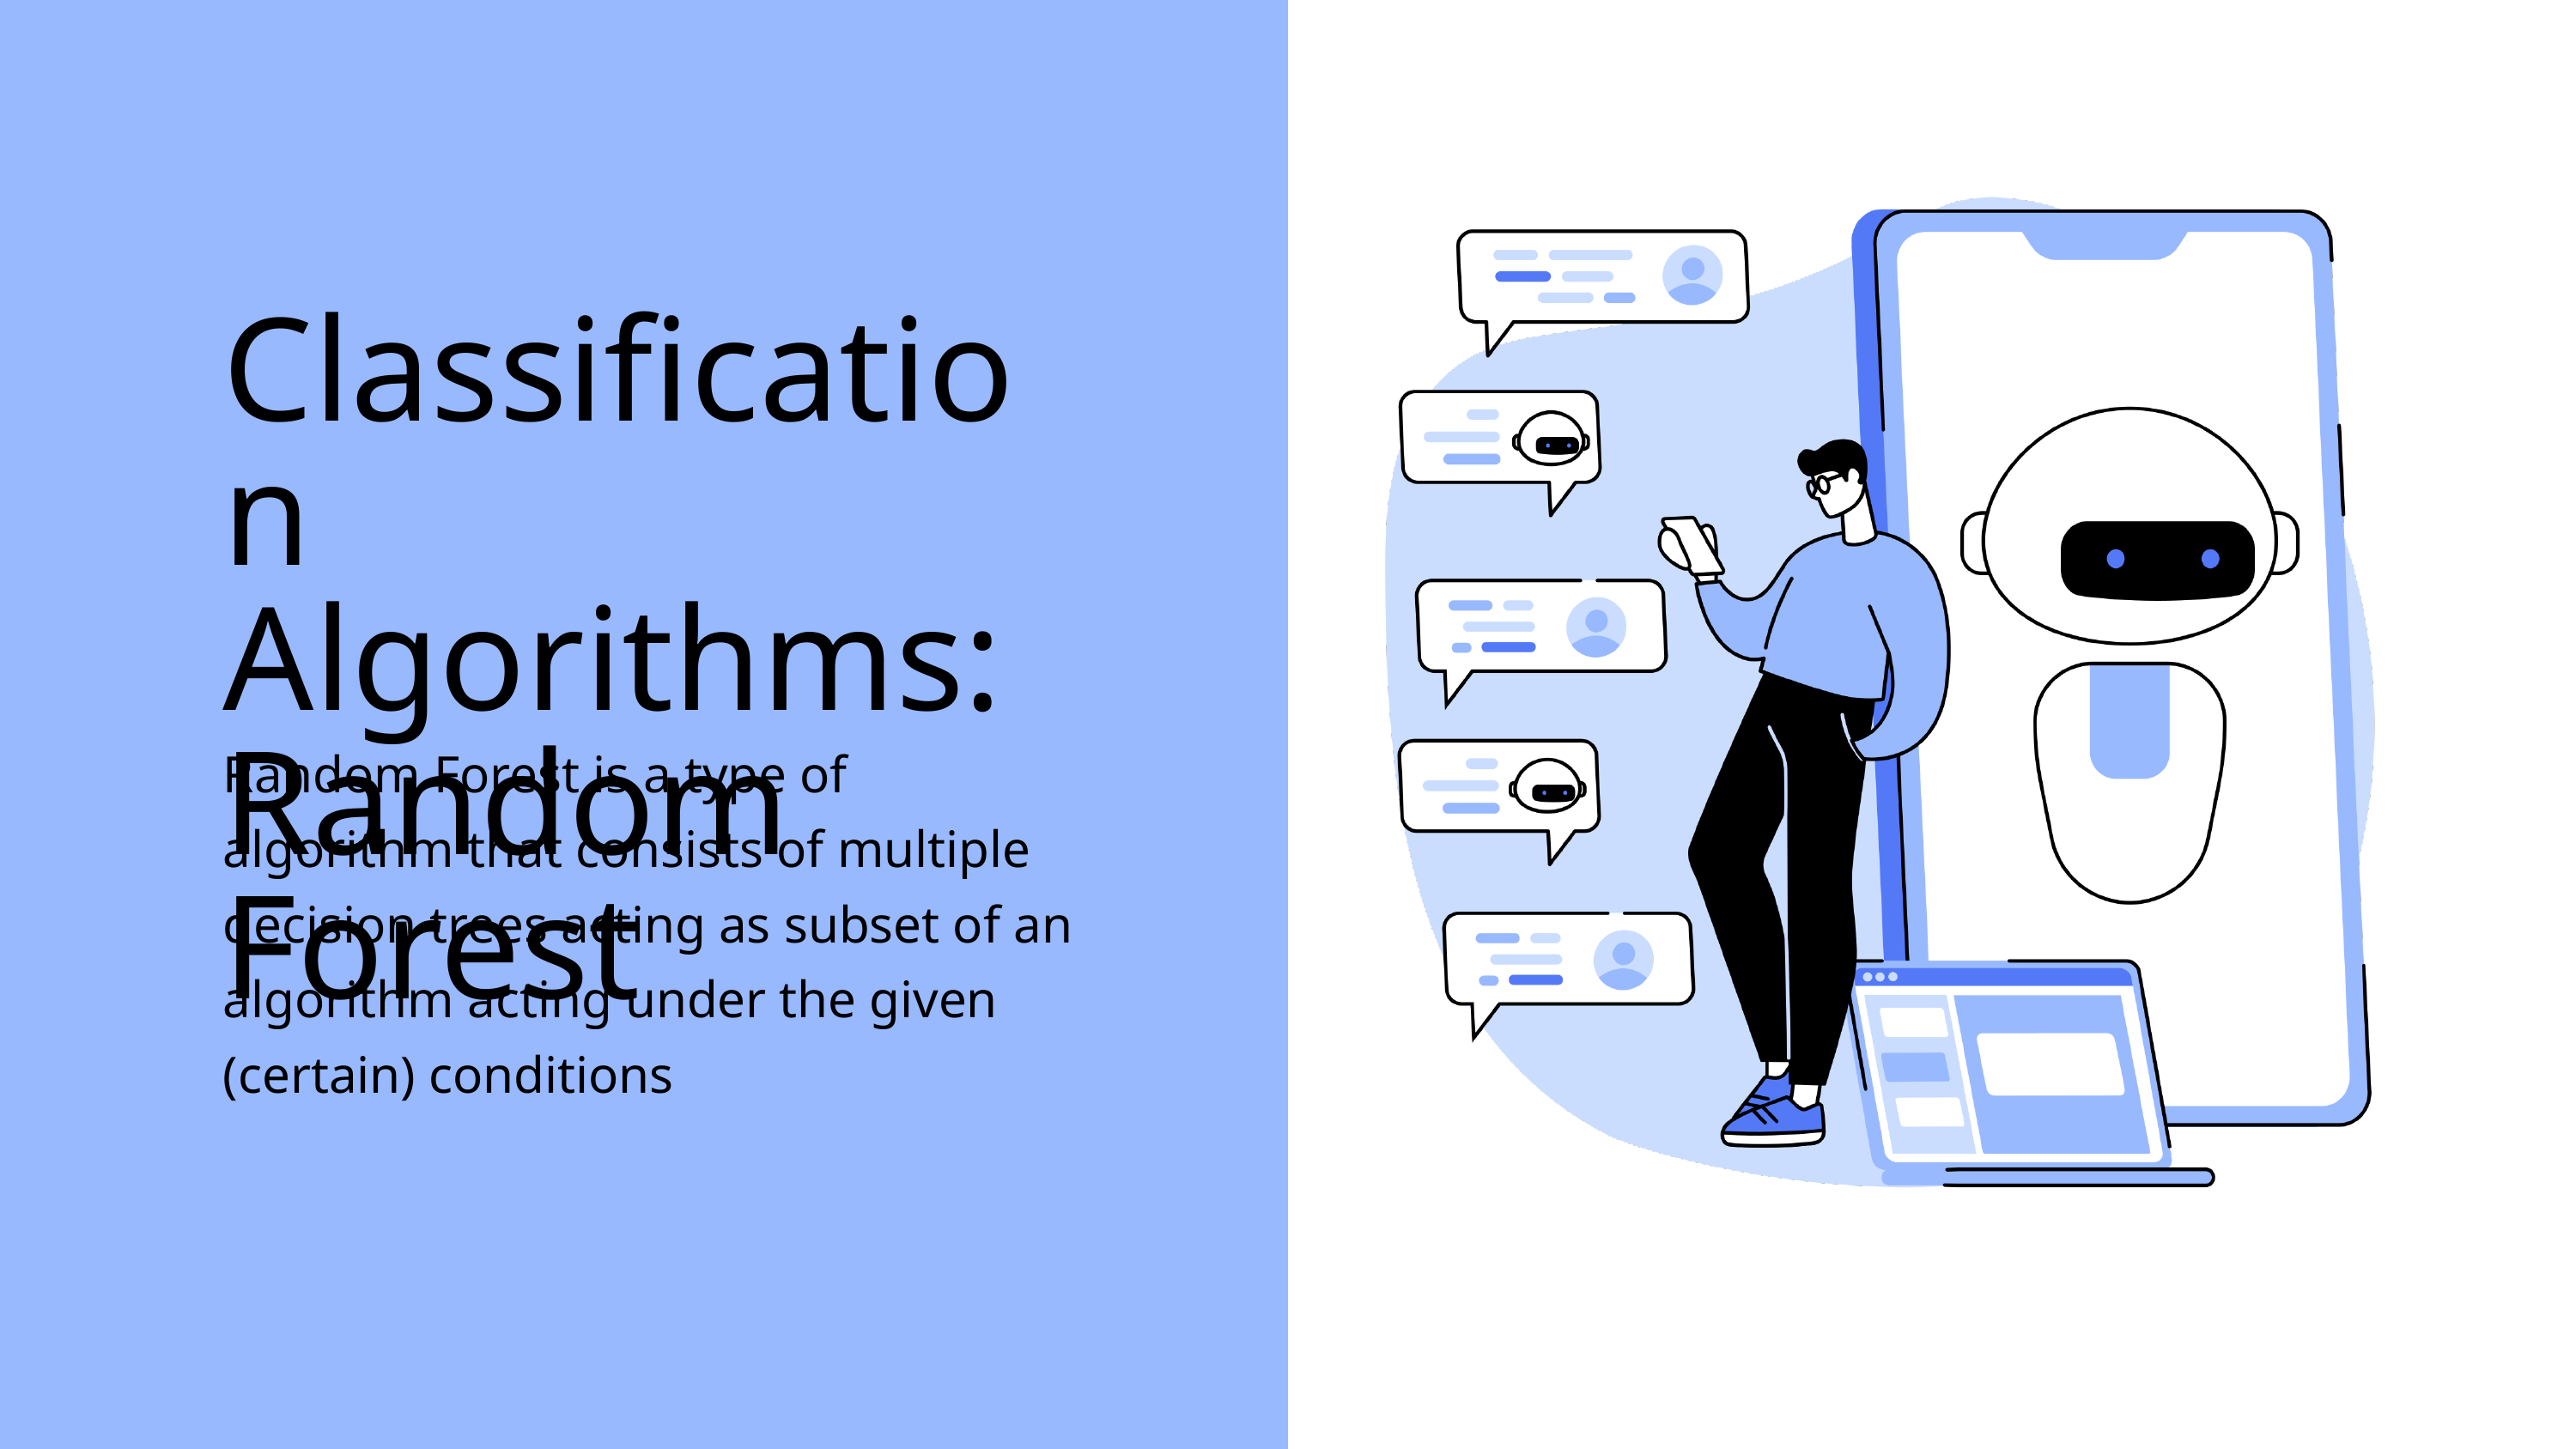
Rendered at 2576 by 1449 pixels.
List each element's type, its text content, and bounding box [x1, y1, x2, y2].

text_box Classification Algorithms: Random Forest [222, 305, 1085, 1028]
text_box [1287, 0, 2576, 1449]
text_box Random Forest is a type of algorithm that consists of multiple decision trees acting as subset of an algorithm acting under the given (certain) conditions [222, 1028, 1085, 1103]
